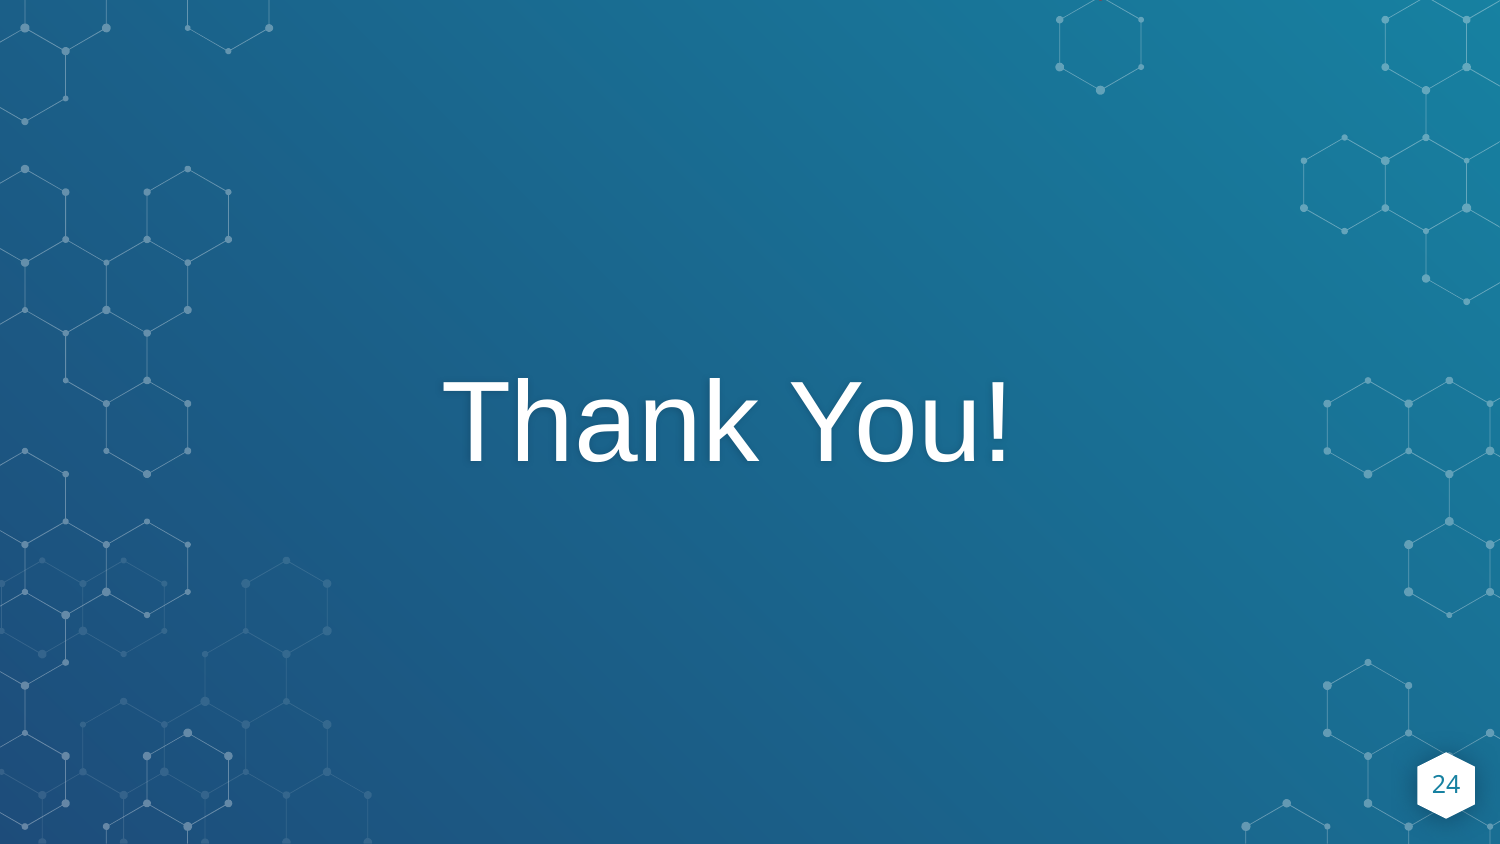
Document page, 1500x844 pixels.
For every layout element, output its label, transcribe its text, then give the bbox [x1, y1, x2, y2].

title Thank You! [441, 357, 1059, 486]
slide_number ‹#› [1417, 752, 1475, 819]
